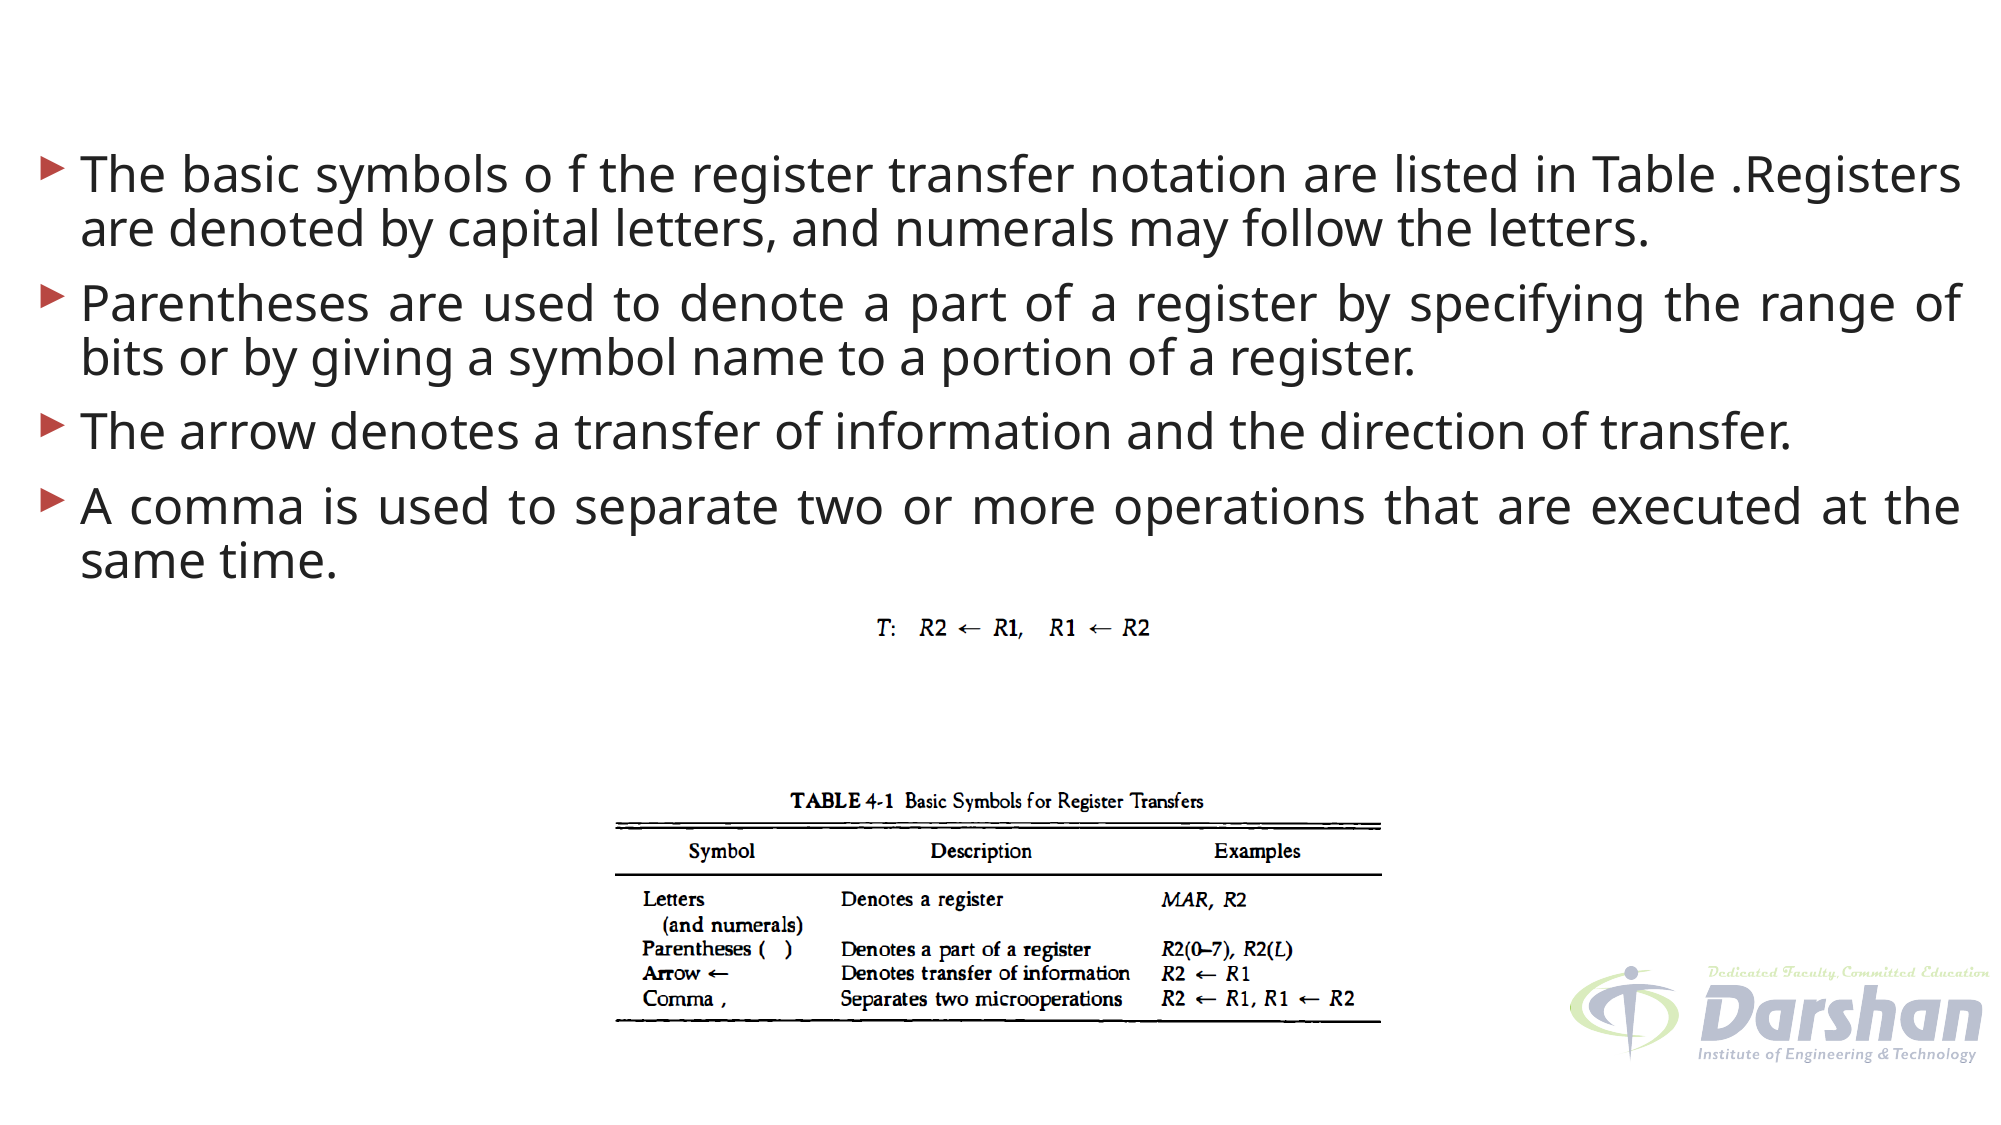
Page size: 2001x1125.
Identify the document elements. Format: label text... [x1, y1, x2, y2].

picture [598, 792, 1402, 1037]
picture [849, 600, 1222, 656]
list The basic symbols o f the register transfer notation are listed in Table .Registers are denoted by capital letters, and numerals may follow the letters. Parentheses are used to denote a part of a register by specifying the range of bits or by giving a symbol name to a portion of a register. The arrow denotes a transfer of information and the direction of transfer. A comma is used to separate two or more operations that are executed at the same time. [21, 141, 1979, 1059]
text_box 1 [1570, 966, 1990, 1063]
